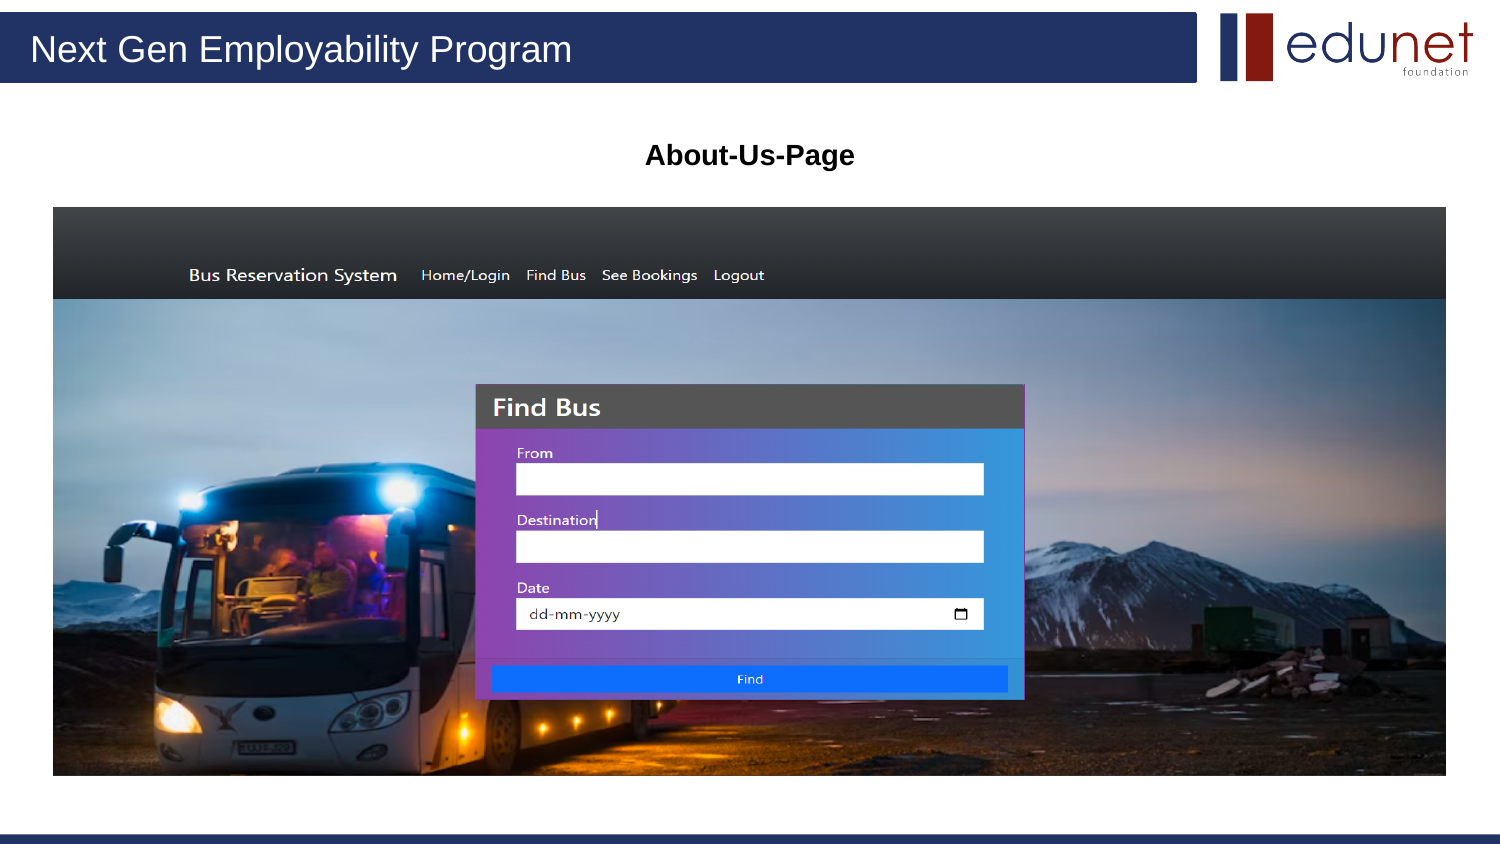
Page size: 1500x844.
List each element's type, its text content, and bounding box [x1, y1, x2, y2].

picture [53, 207, 1447, 776]
picture [53, 585, 75, 594]
picture [1279, 14, 1482, 83]
title About-Us-Page [103, 98, 1397, 206]
